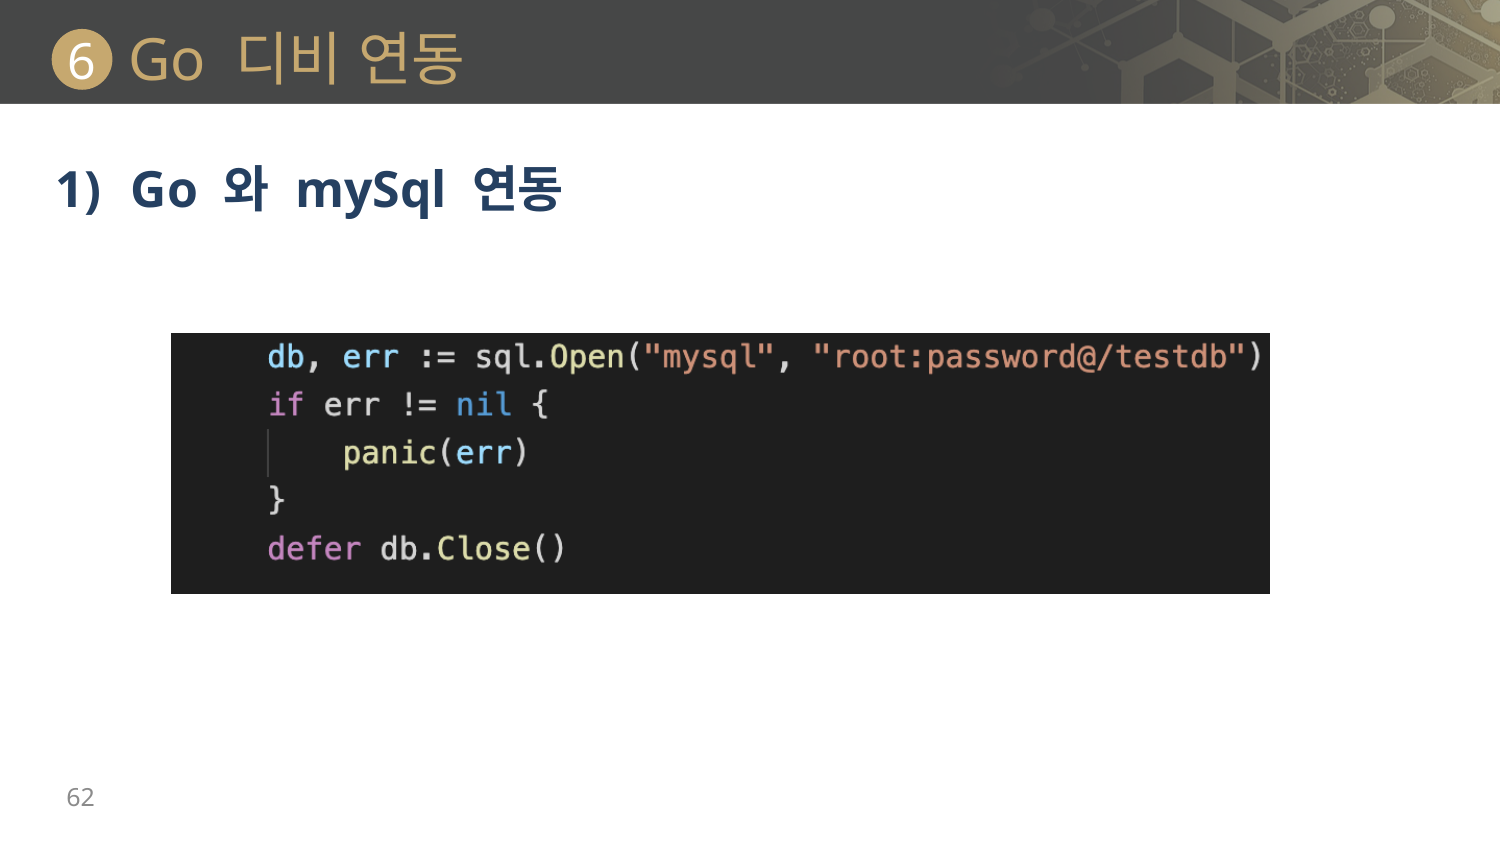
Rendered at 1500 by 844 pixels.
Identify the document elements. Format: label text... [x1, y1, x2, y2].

list Go 와 mySql 연동 [41, 150, 1459, 777]
list 6 [51, 28, 113, 90]
picture [170, 332, 1270, 594]
picture [0, 0, 1500, 103]
slide_number 62 [51, 776, 389, 822]
title Go 디비 연동 [113, 13, 1459, 100]
